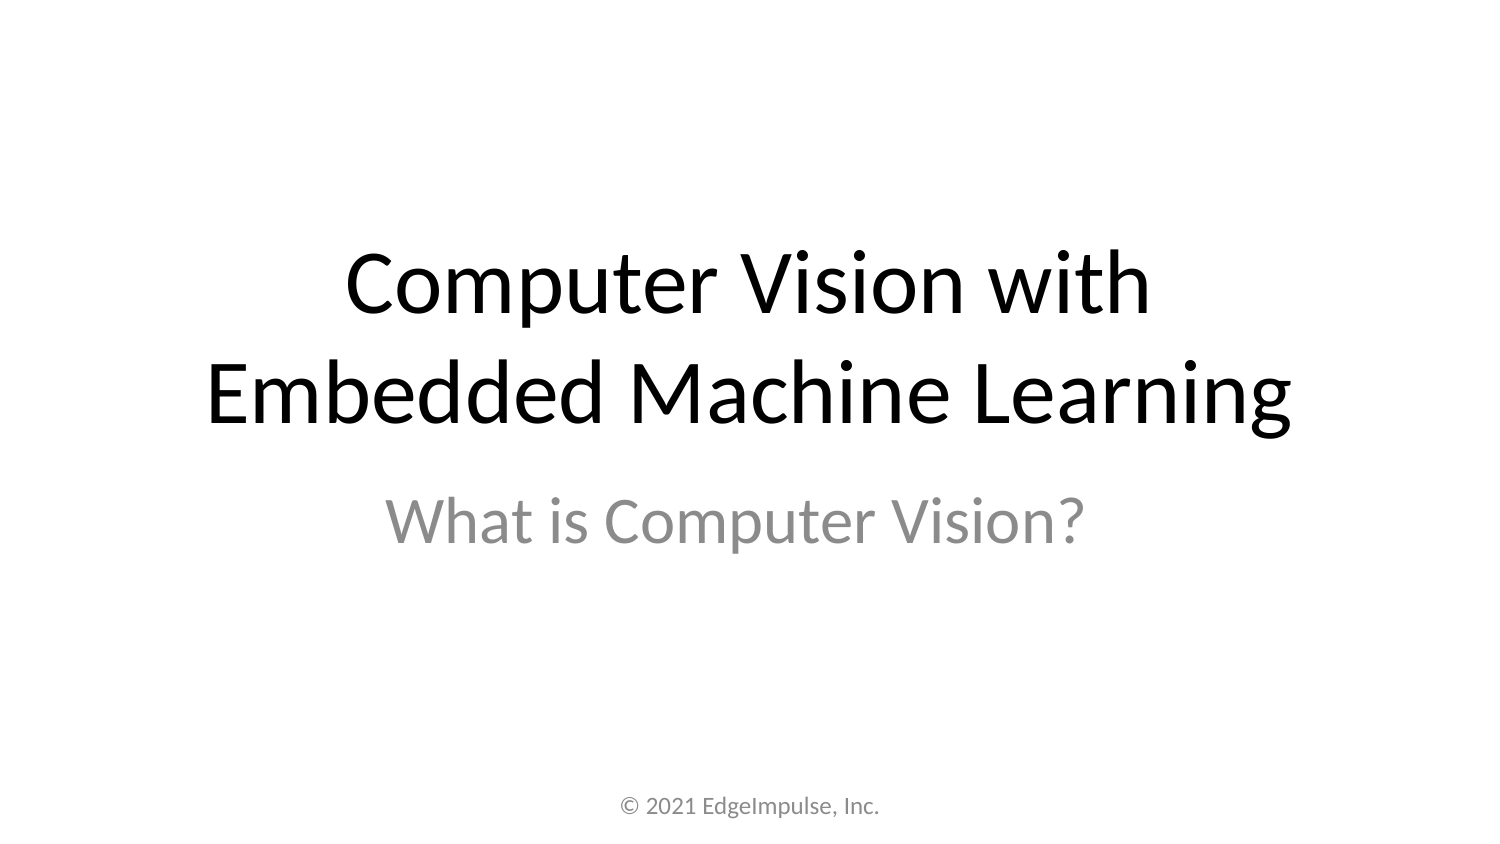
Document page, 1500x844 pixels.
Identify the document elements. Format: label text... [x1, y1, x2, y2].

subtitle What is Computer Vision? [211, 469, 1262, 685]
title Computer Vision with Embedded Machine Learning [171, 241, 1329, 422]
footer © 2021 EdgeImpulse, Inc. [512, 782, 988, 827]
